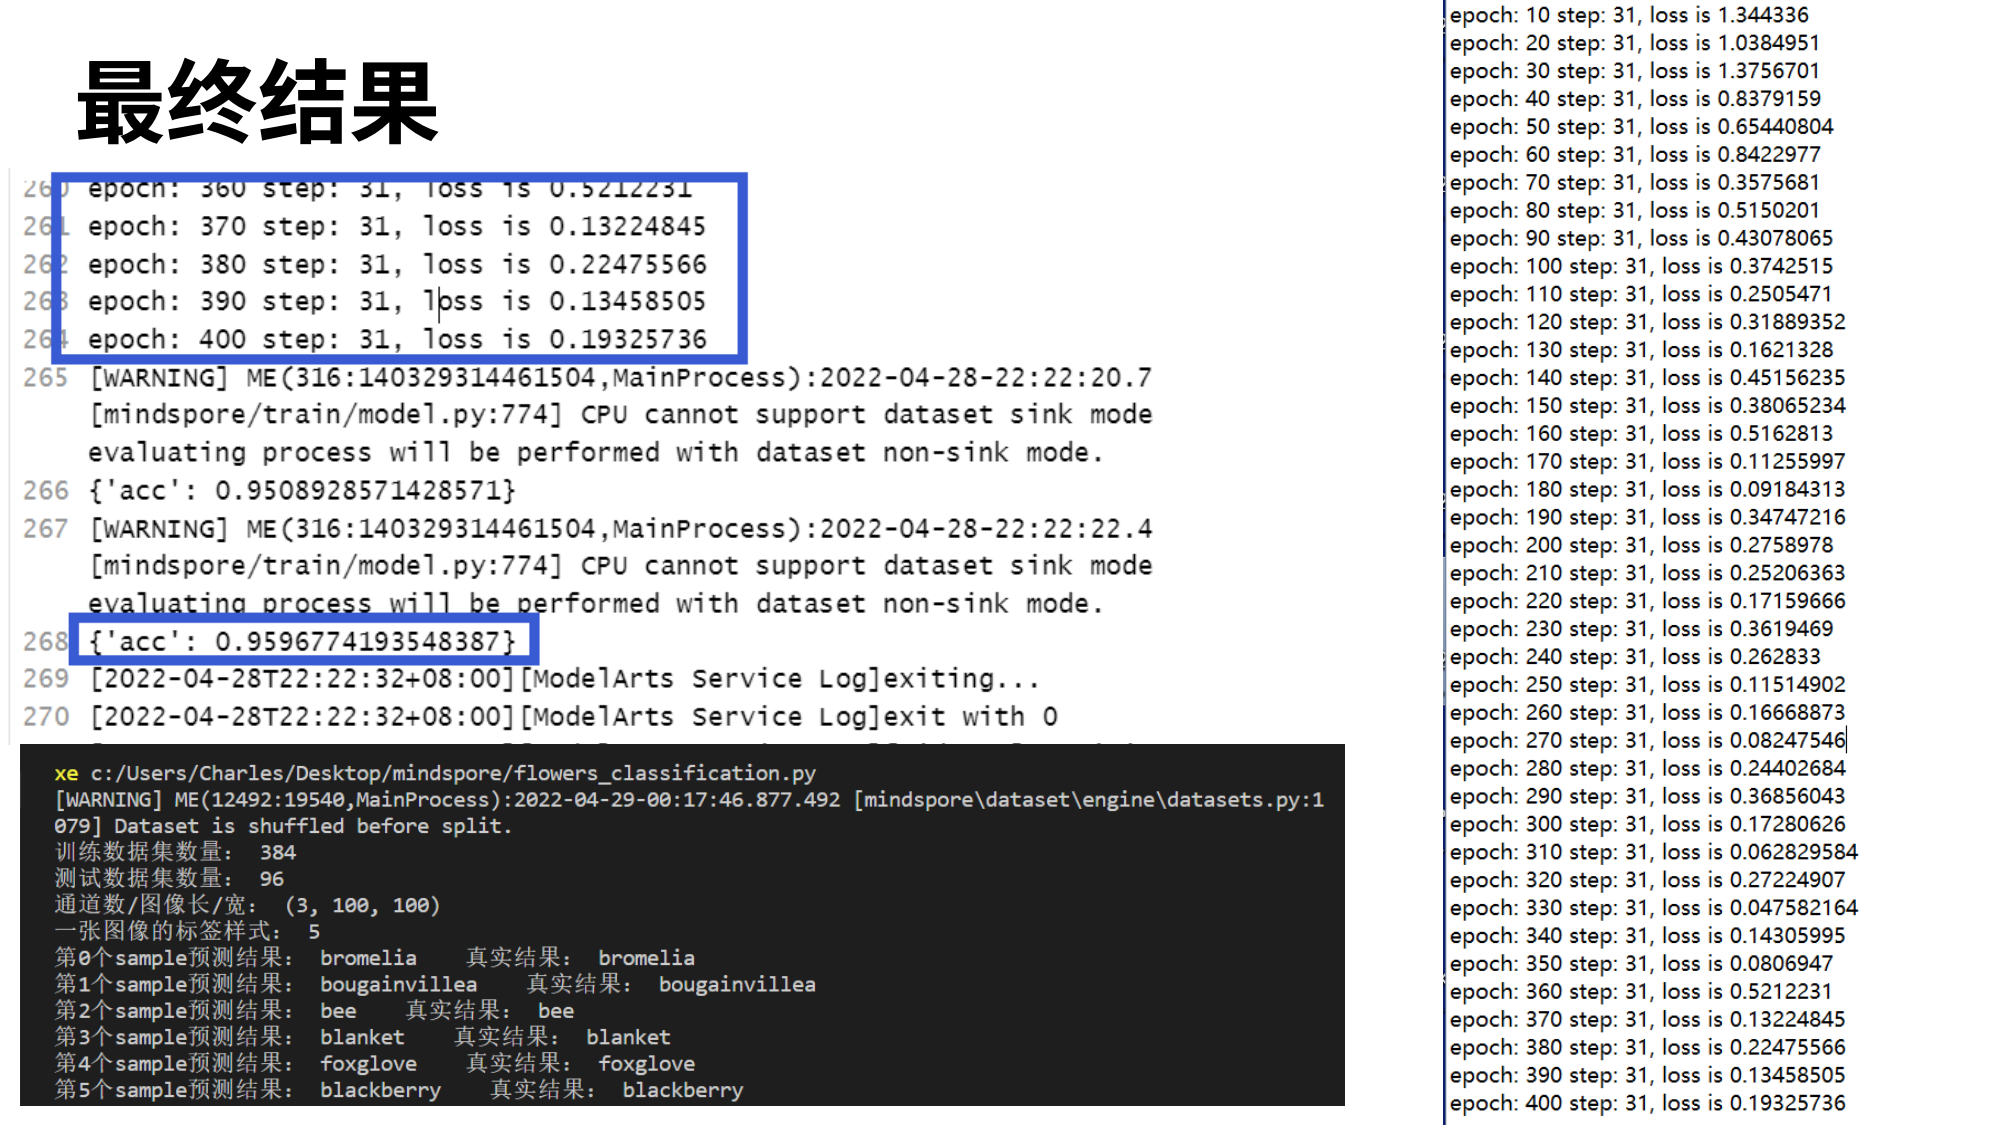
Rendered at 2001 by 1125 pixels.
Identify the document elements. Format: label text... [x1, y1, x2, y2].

picture [1443, 0, 2000, 1125]
title 最终结果 [59, 0, 1443, 216]
picture [0, 168, 1345, 1106]
